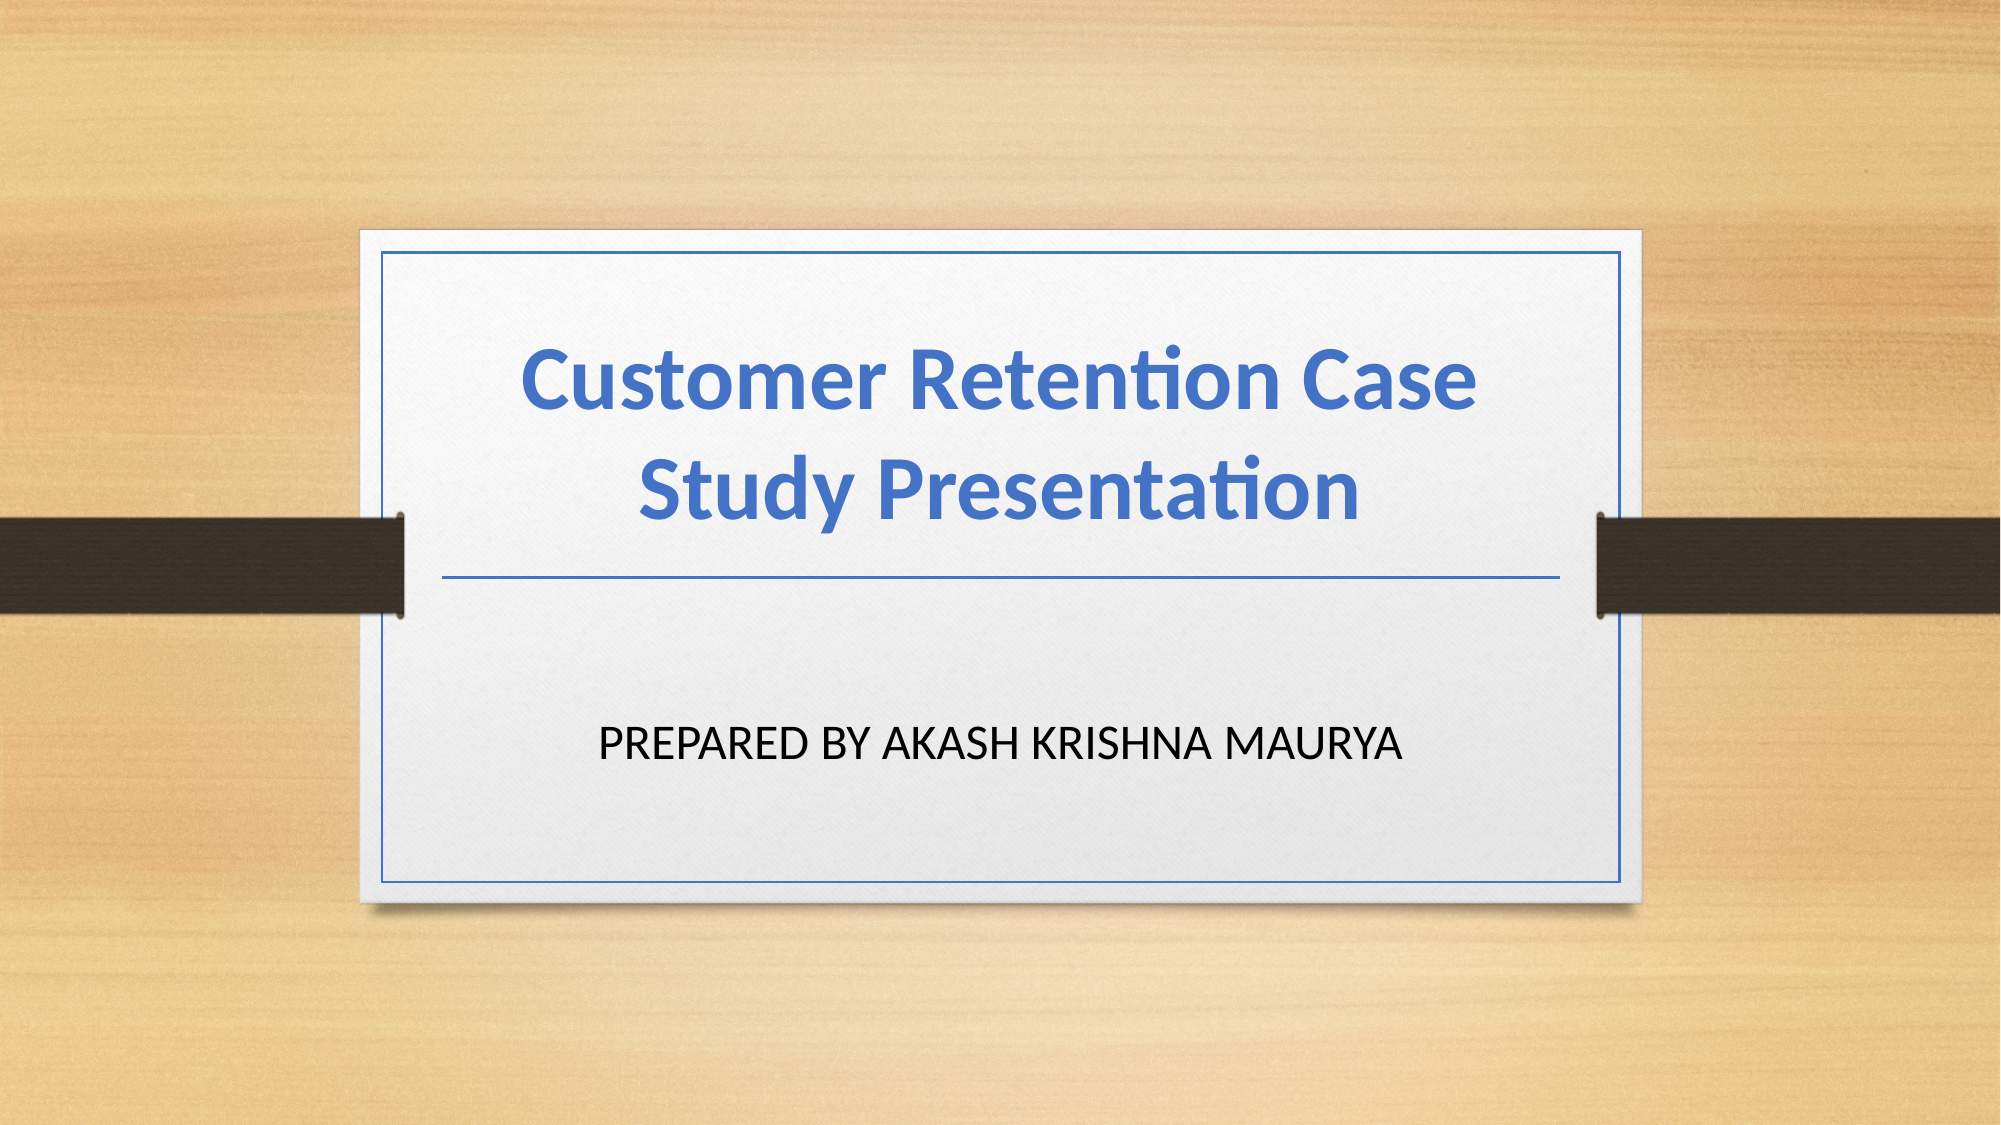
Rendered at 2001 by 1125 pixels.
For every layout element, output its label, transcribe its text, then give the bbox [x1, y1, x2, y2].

subtitle PREPARED BY AKASH KRISHNA MAURYA [441, 701, 1560, 784]
picture [0, 0, 2001, 1125]
title Customer Retention Case Study Presentation [441, 306, 1560, 546]
